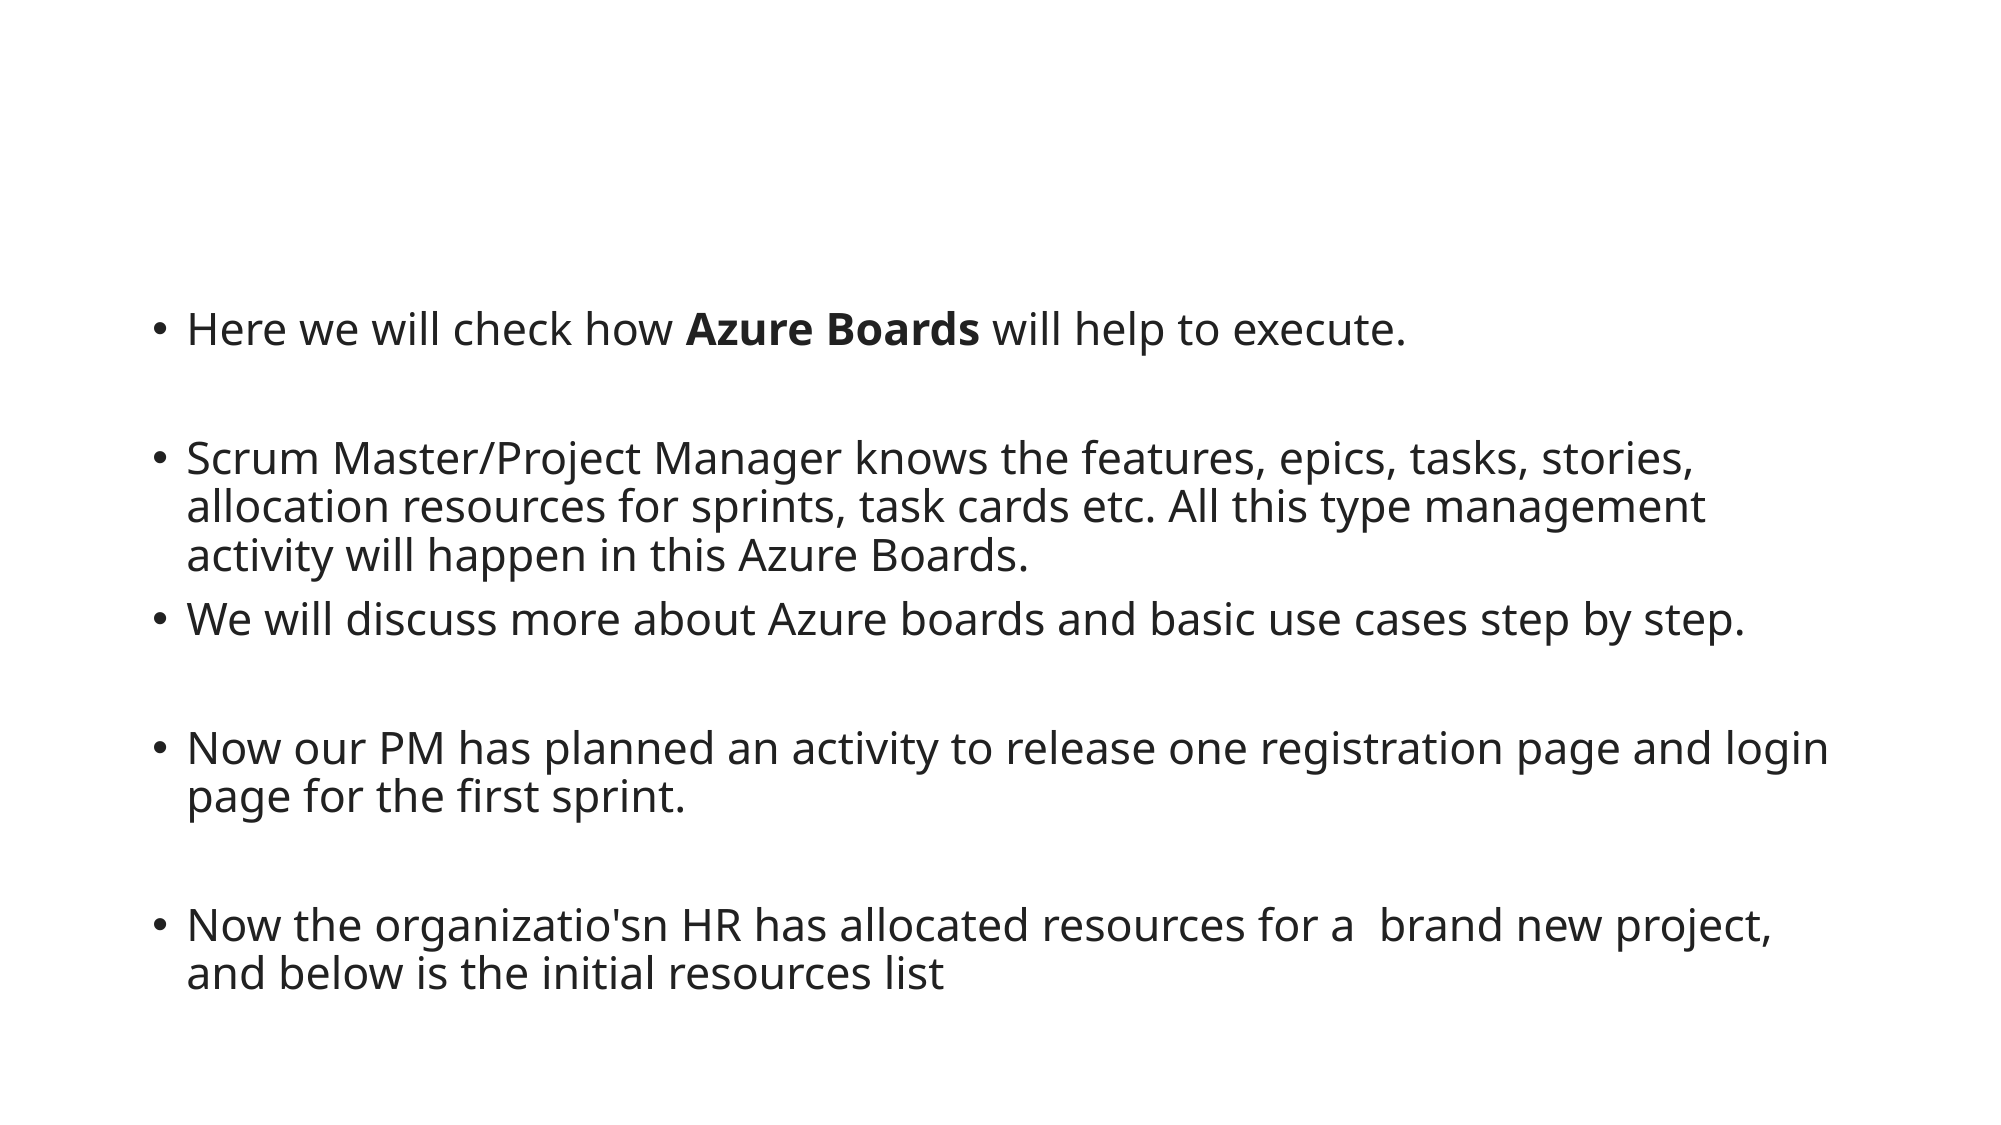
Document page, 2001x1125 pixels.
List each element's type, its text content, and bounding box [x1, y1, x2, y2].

list Here we will check how Azure Boards will help to execute. Scrum Master/Project Manager knows the features, epics, tasks, stories, allocation resources for sprints, task cards etc. All this type management activity will happen in this Azure Boards. We will discuss more about Azure boards and basic use cases step by step. Now our PM has planned an activity to release one registration page and login page for the first sprint. Now the organizatio'sn HR has allocated resources for a brand new project, and below is the initial resources list [137, 299, 1863, 1014]
